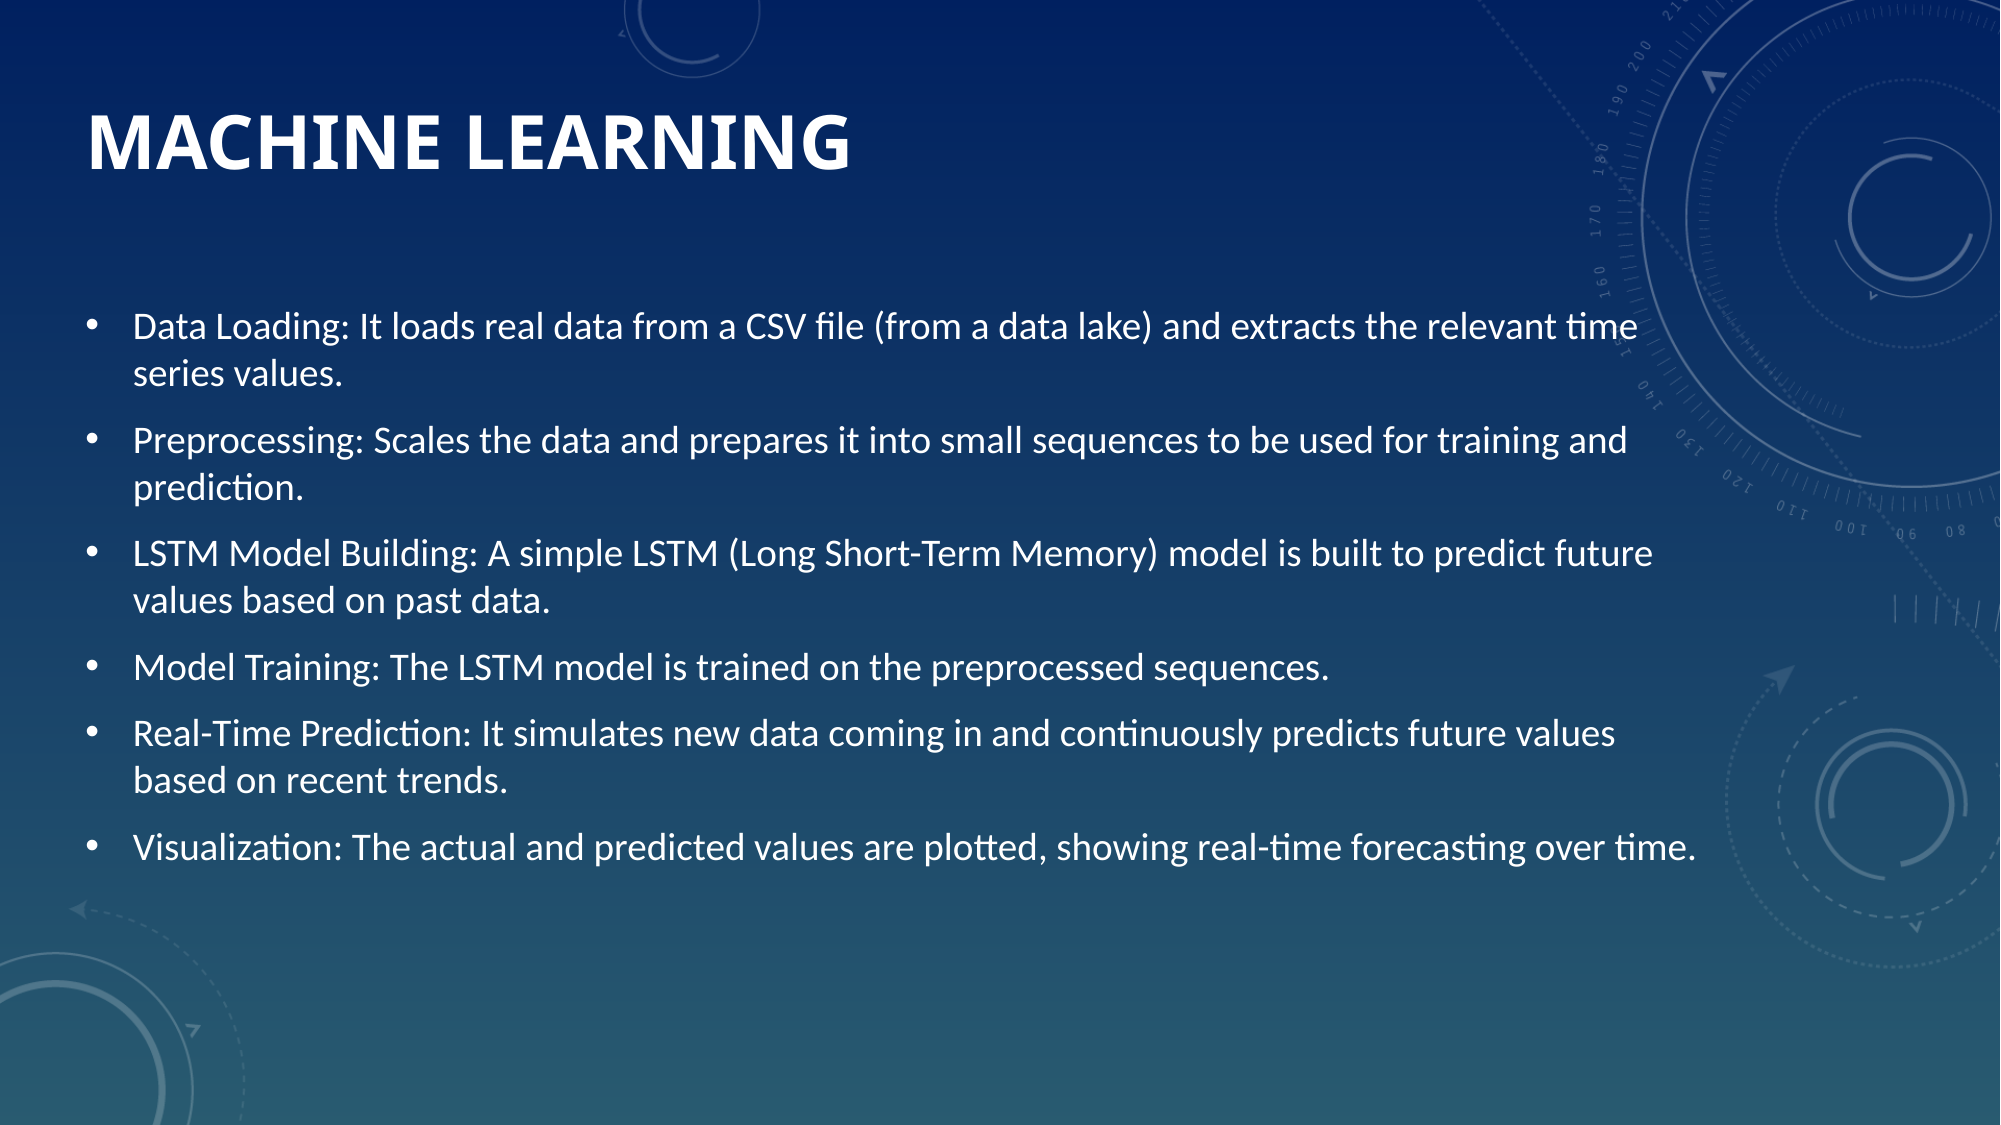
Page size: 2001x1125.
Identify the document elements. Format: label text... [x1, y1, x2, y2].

picture [0, 0, 2000, 1125]
list Data Loading: It loads real data from a CSV file (from a data lake) and extracts the relevant time series values. ​​Preprocessing: Scales the data and prepares it into small sequences to be used for training and prediction. ​​LSTM Model Building: A simple LSTM (Long Short-Term Memory) model is built to predict future values based on past data.​​ Model Training: The LSTM model is trained on the preprocessed sequences. ​Real-Time Prediction: It simulates new data coming in and continuously predicts future values based on recent trends.​​ Visualization: The actual and predicted values are plotted, showing real-time forecasting over time.​​ [70, 285, 1733, 884]
title Machine learning [70, 20, 1733, 260]
